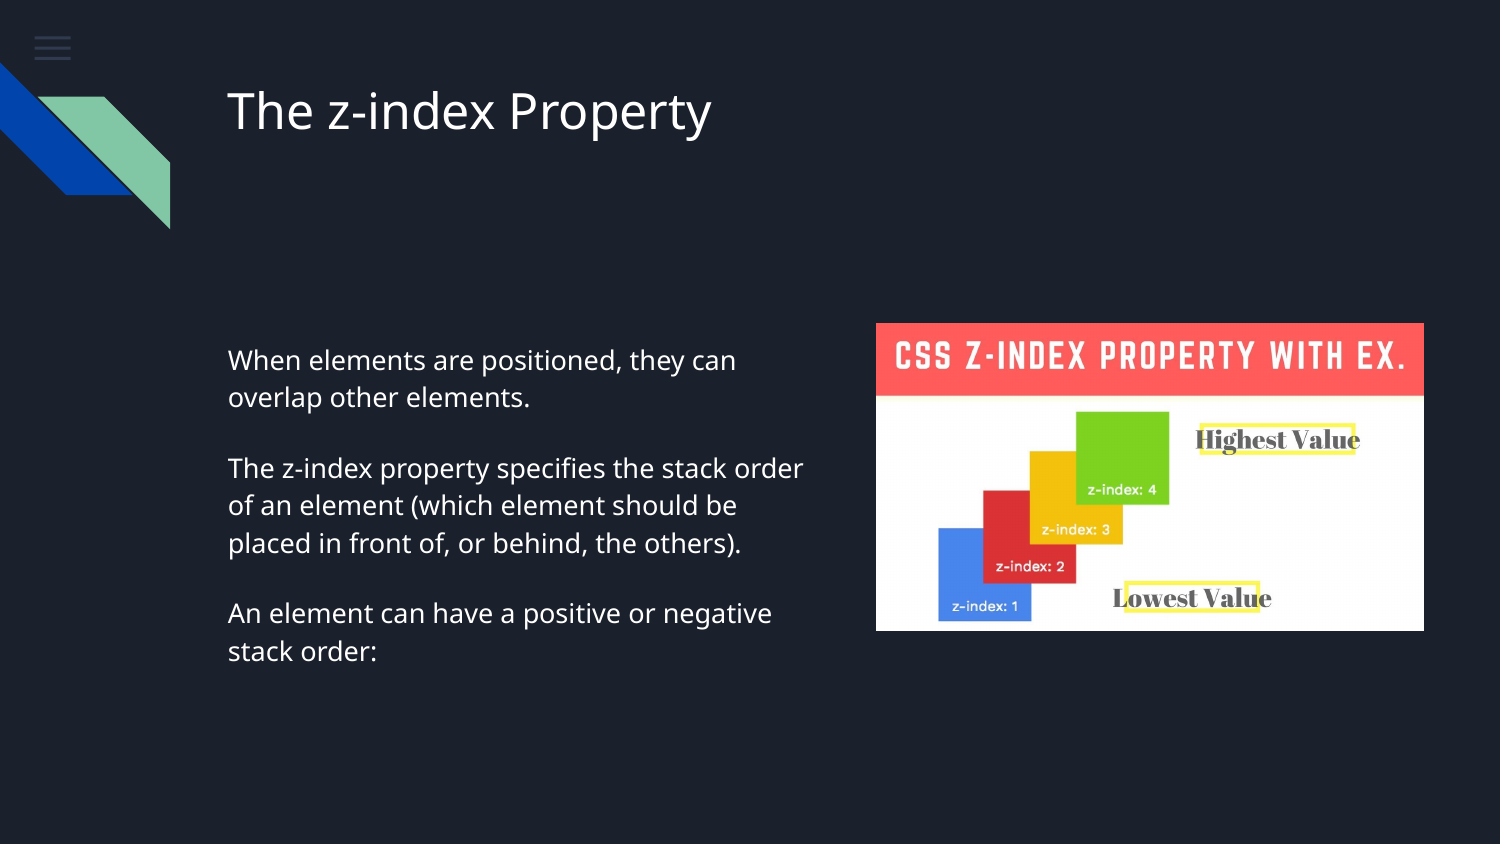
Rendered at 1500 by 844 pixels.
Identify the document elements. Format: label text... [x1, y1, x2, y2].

title The z-index Property [212, 64, 836, 310]
list When elements are positioned, they can overlap other elements. The z-index property specifies the stack order of an element (which element should be placed in front of, or behind, the others). An element can have a positive or negative stack order: [212, 323, 836, 720]
picture [876, 323, 1424, 632]
